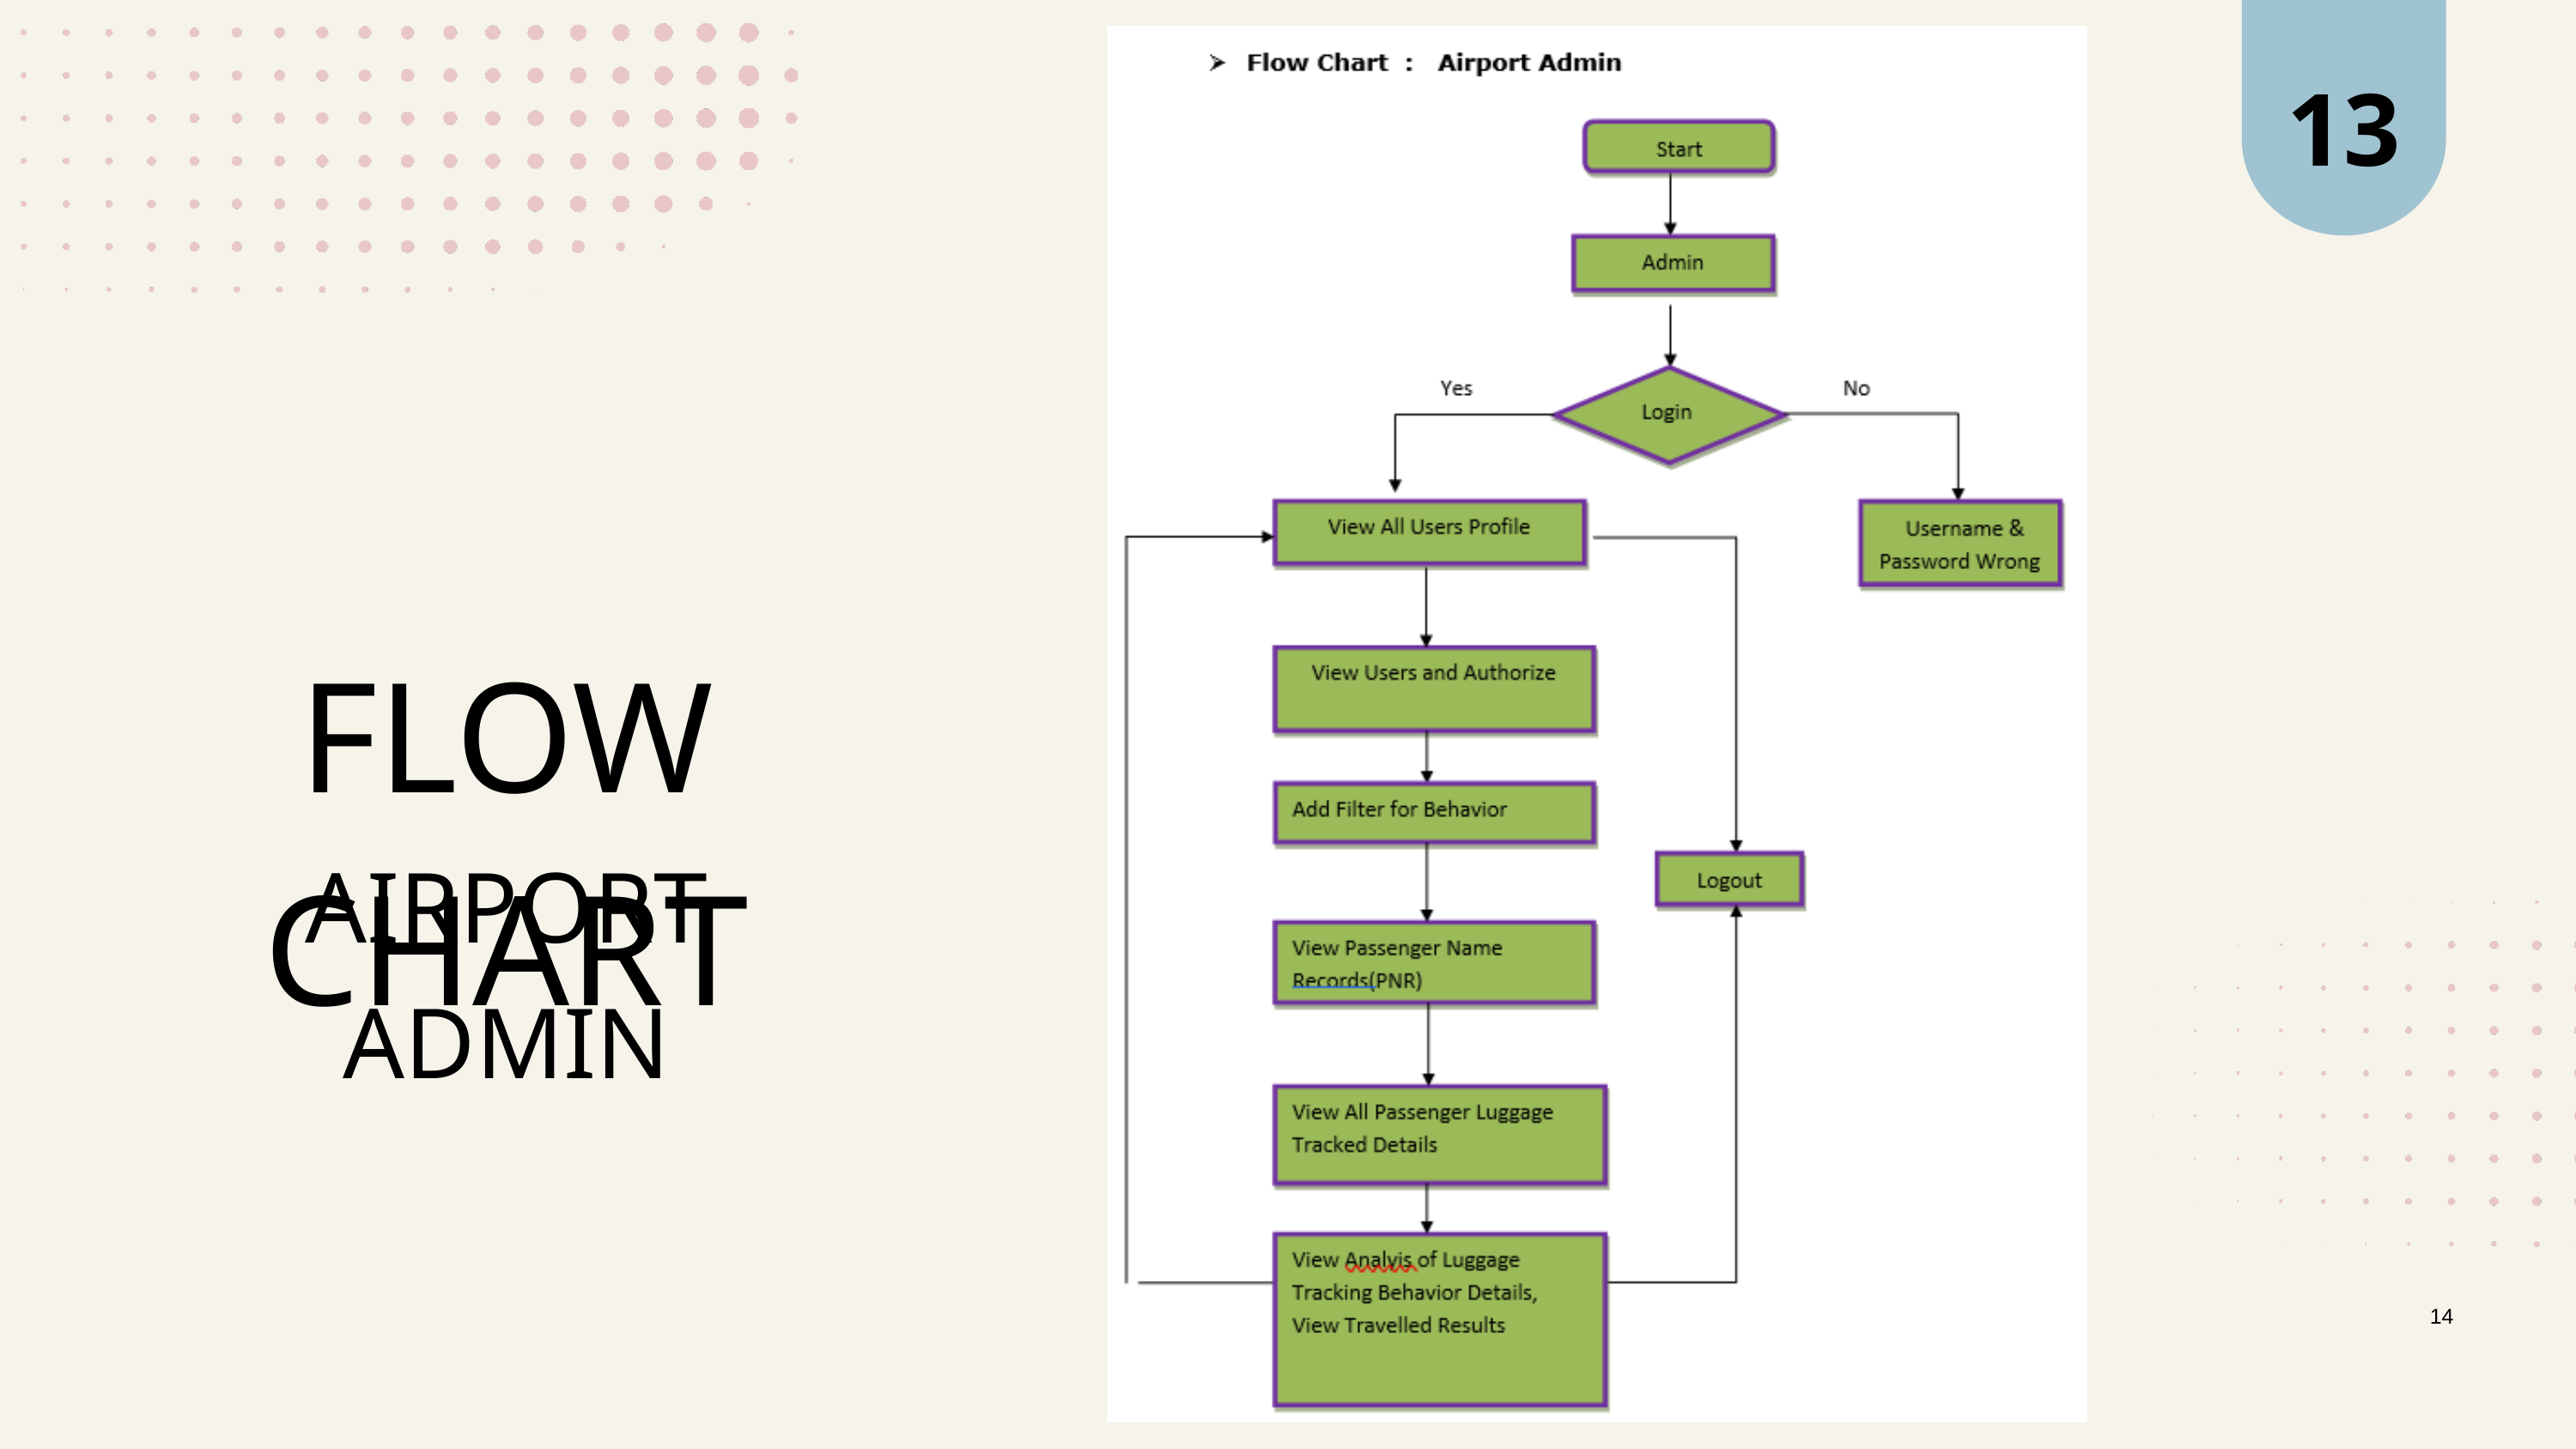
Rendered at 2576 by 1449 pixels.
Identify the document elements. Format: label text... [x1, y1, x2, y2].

text_box [0, 0, 799, 293]
text_box 14 [2429, 1298, 2454, 1329]
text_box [2233, 0, 2455, 236]
text_box AIRPORT ADMIN [173, 827, 840, 1098]
text_box [1107, 26, 2087, 1422]
text_box [2110, 898, 2576, 1247]
text_box FLOW CHART [97, 610, 916, 1037]
